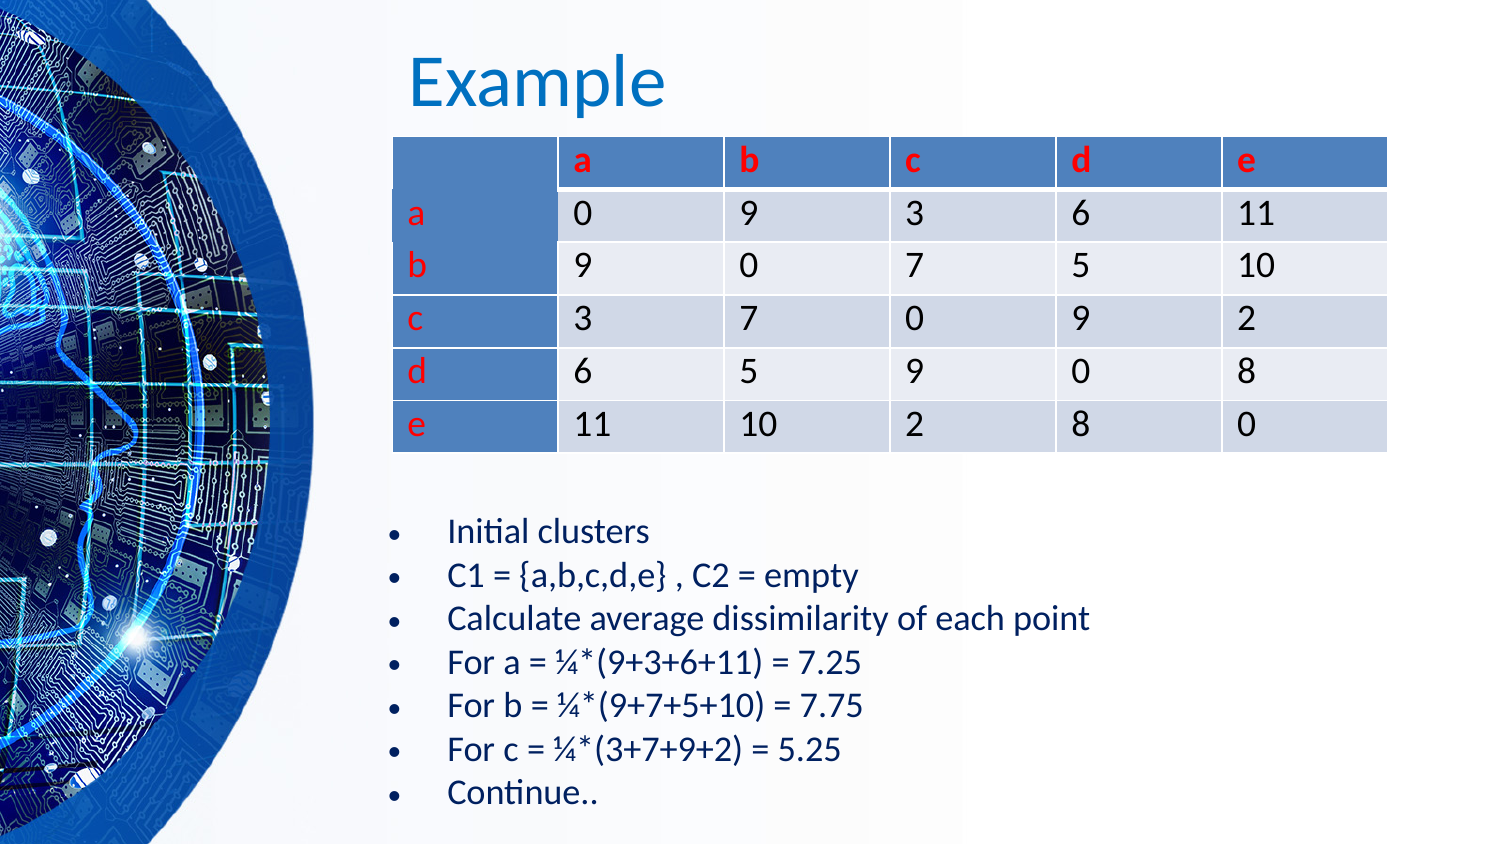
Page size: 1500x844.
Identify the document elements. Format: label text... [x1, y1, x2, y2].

table_header c [891, 137, 1055, 187]
table_cell b [393, 242, 557, 265]
table_header d [1057, 137, 1221, 187]
table_cell 7 [891, 243, 1055, 265]
table_cell 10 [1223, 243, 1387, 265]
table_cell 0 [558, 192, 723, 241]
picture [0, 0, 1500, 844]
table_cell 11 [1223, 192, 1387, 241]
table_header a [559, 137, 723, 187]
table_cell 0 [725, 243, 889, 265]
title Example [393, 17, 1425, 137]
list Initial clusters C1 = {a,b,c,d,e} , C2 = empty Calculate average dissimilarity of each point For a = ¼*(9+3+6+11) = 7.25 For b = ¼*(9+7+5+10) = 7.75 For c = ¼*(3+7+9+2) = 5.25 Continue.. [373, 265, 1408, 827]
table_cell 6 [1057, 192, 1221, 241]
table_cell 5 [1057, 243, 1221, 265]
table_header e [1223, 137, 1387, 187]
table_cell 9 [559, 243, 723, 265]
table_cell 3 [891, 192, 1055, 241]
table_cell 9 [725, 192, 889, 241]
table_cell a [392, 189, 558, 242]
table_header [393, 137, 557, 189]
table_header b [725, 137, 889, 187]
